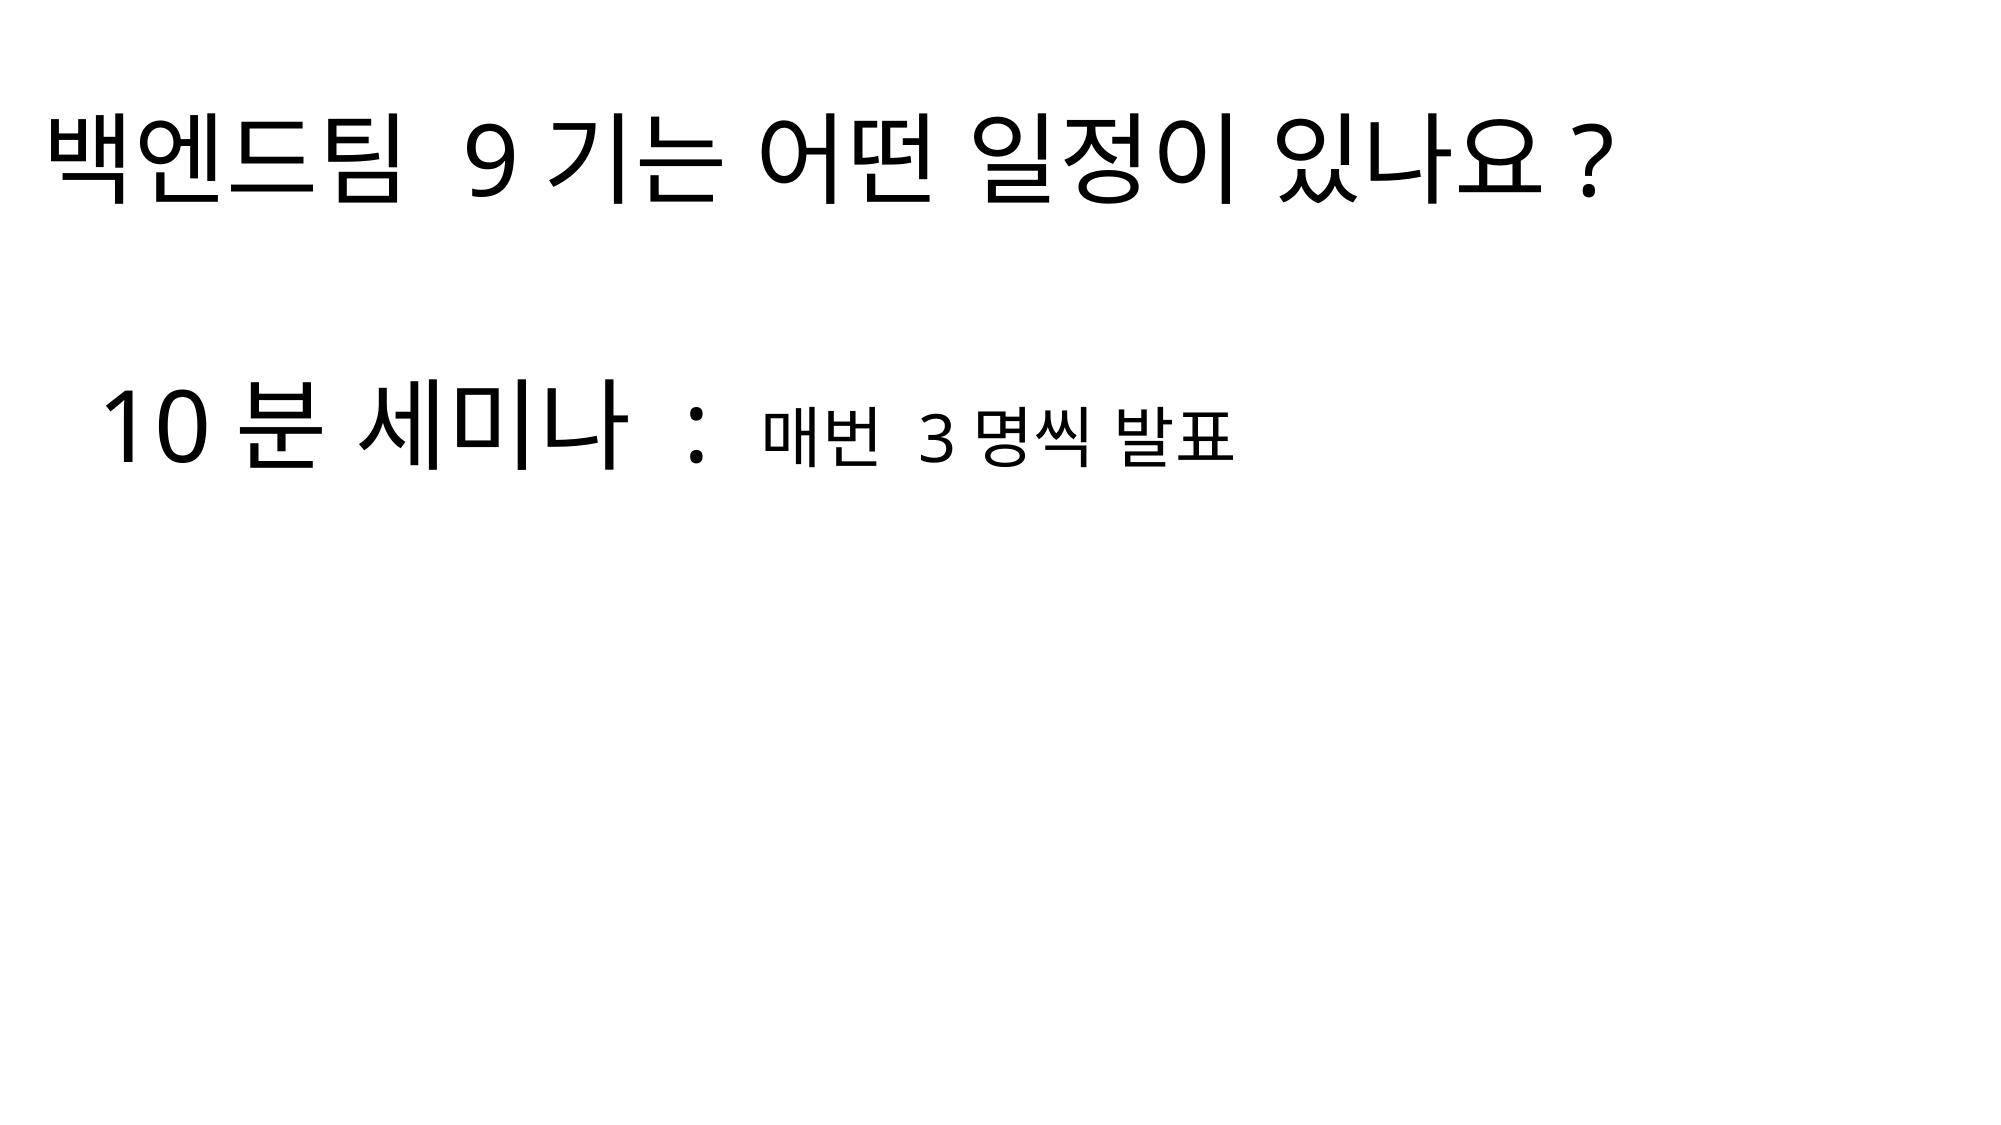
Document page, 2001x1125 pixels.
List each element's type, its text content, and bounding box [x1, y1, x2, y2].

text_box 10분 세미나 : 매번 3명씩 발표 [82, 355, 1252, 491]
text_box 백엔드팀 9기는 어떤 일정이 있나요? [27, 88, 1630, 224]
